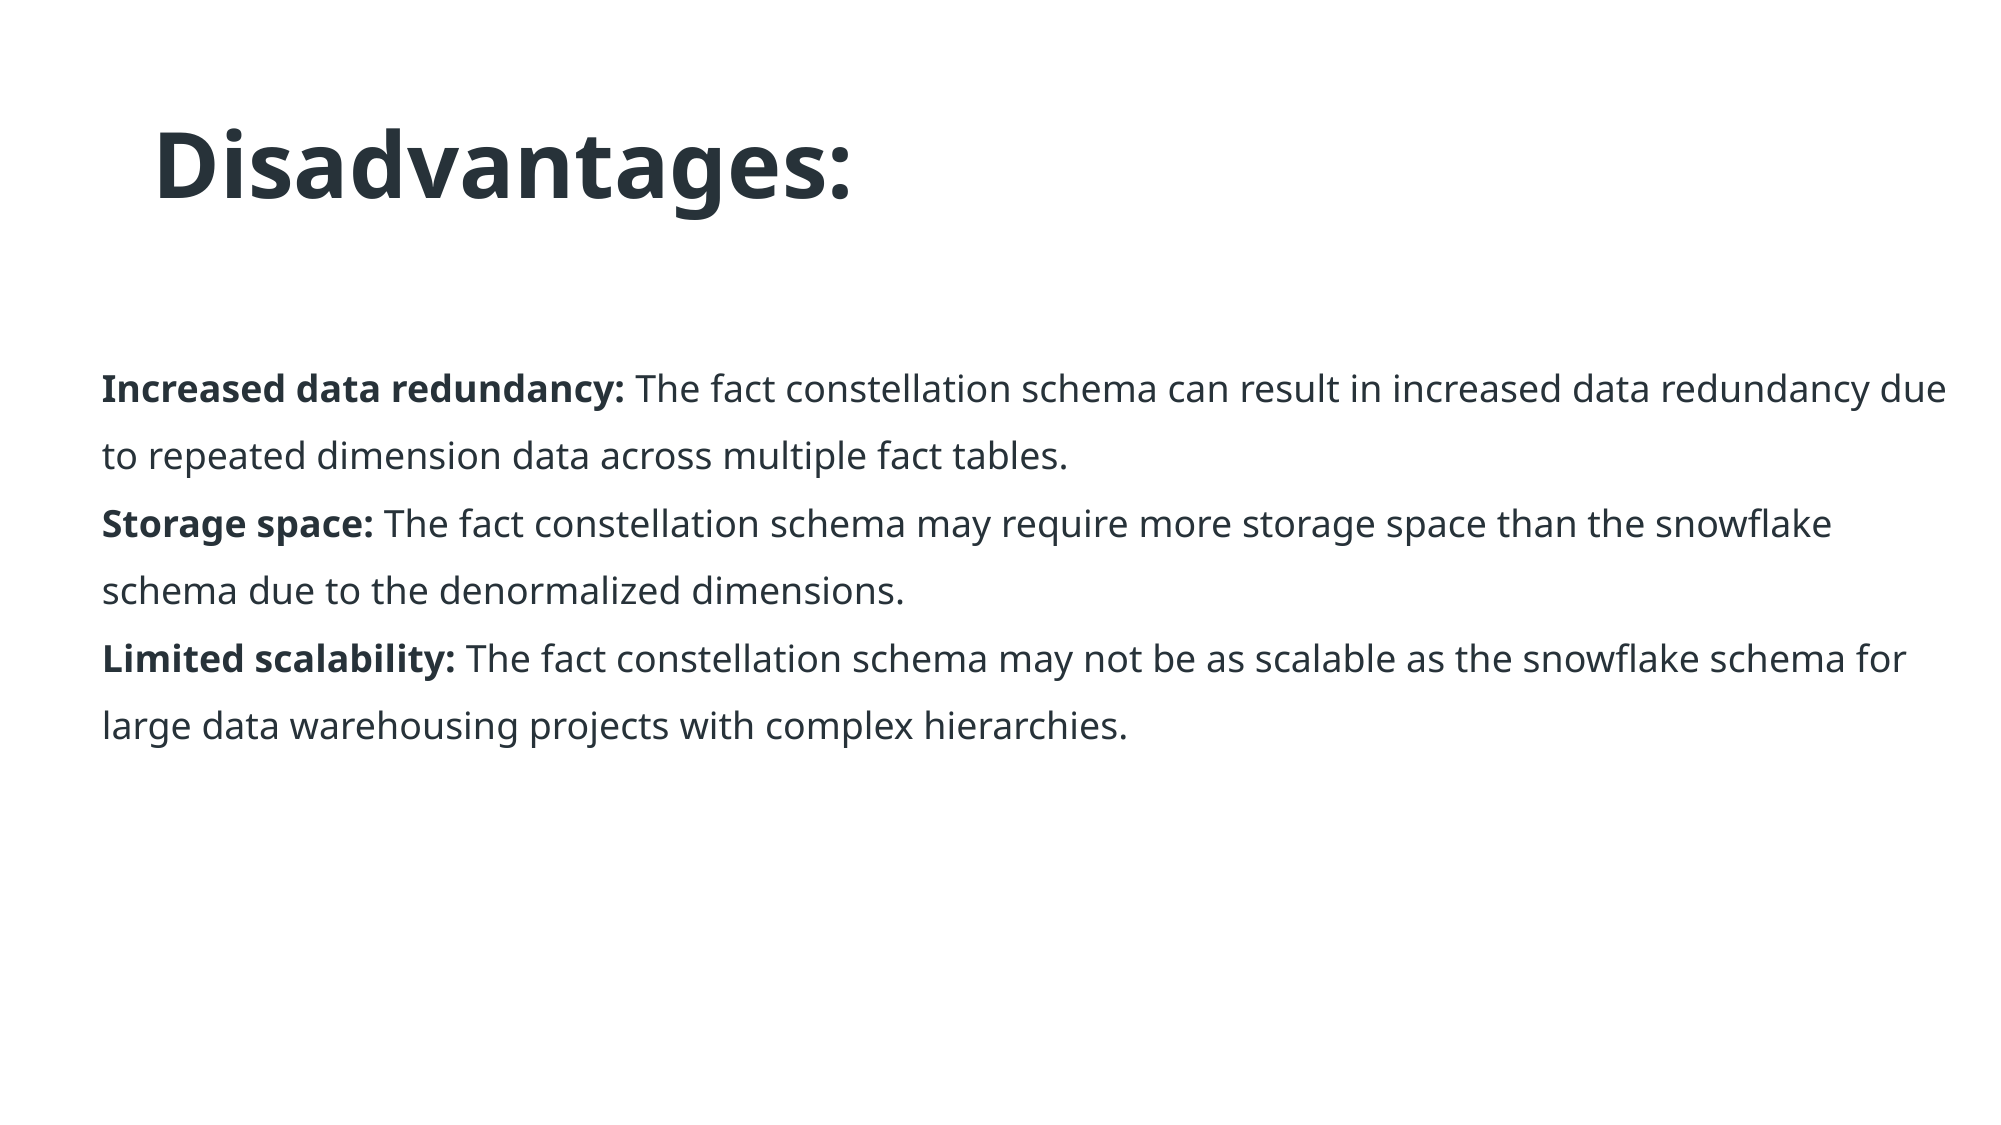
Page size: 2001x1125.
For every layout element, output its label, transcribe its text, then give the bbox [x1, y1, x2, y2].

title Disadvantages: [137, 59, 1863, 278]
text_box Increased data redundancy: The fact constellation schema can result in increased data redundancy due to repeated dimension data across multiple fact tables. Storage space: The fact constellation schema may require more storage space than the snowflake schema due to the denormalized dimensions. Limited scalability: The fact constellation schema may not be as scalable as the snowflake schema for large data warehousing projects with complex hierarchies. [87, 334, 1973, 755]
